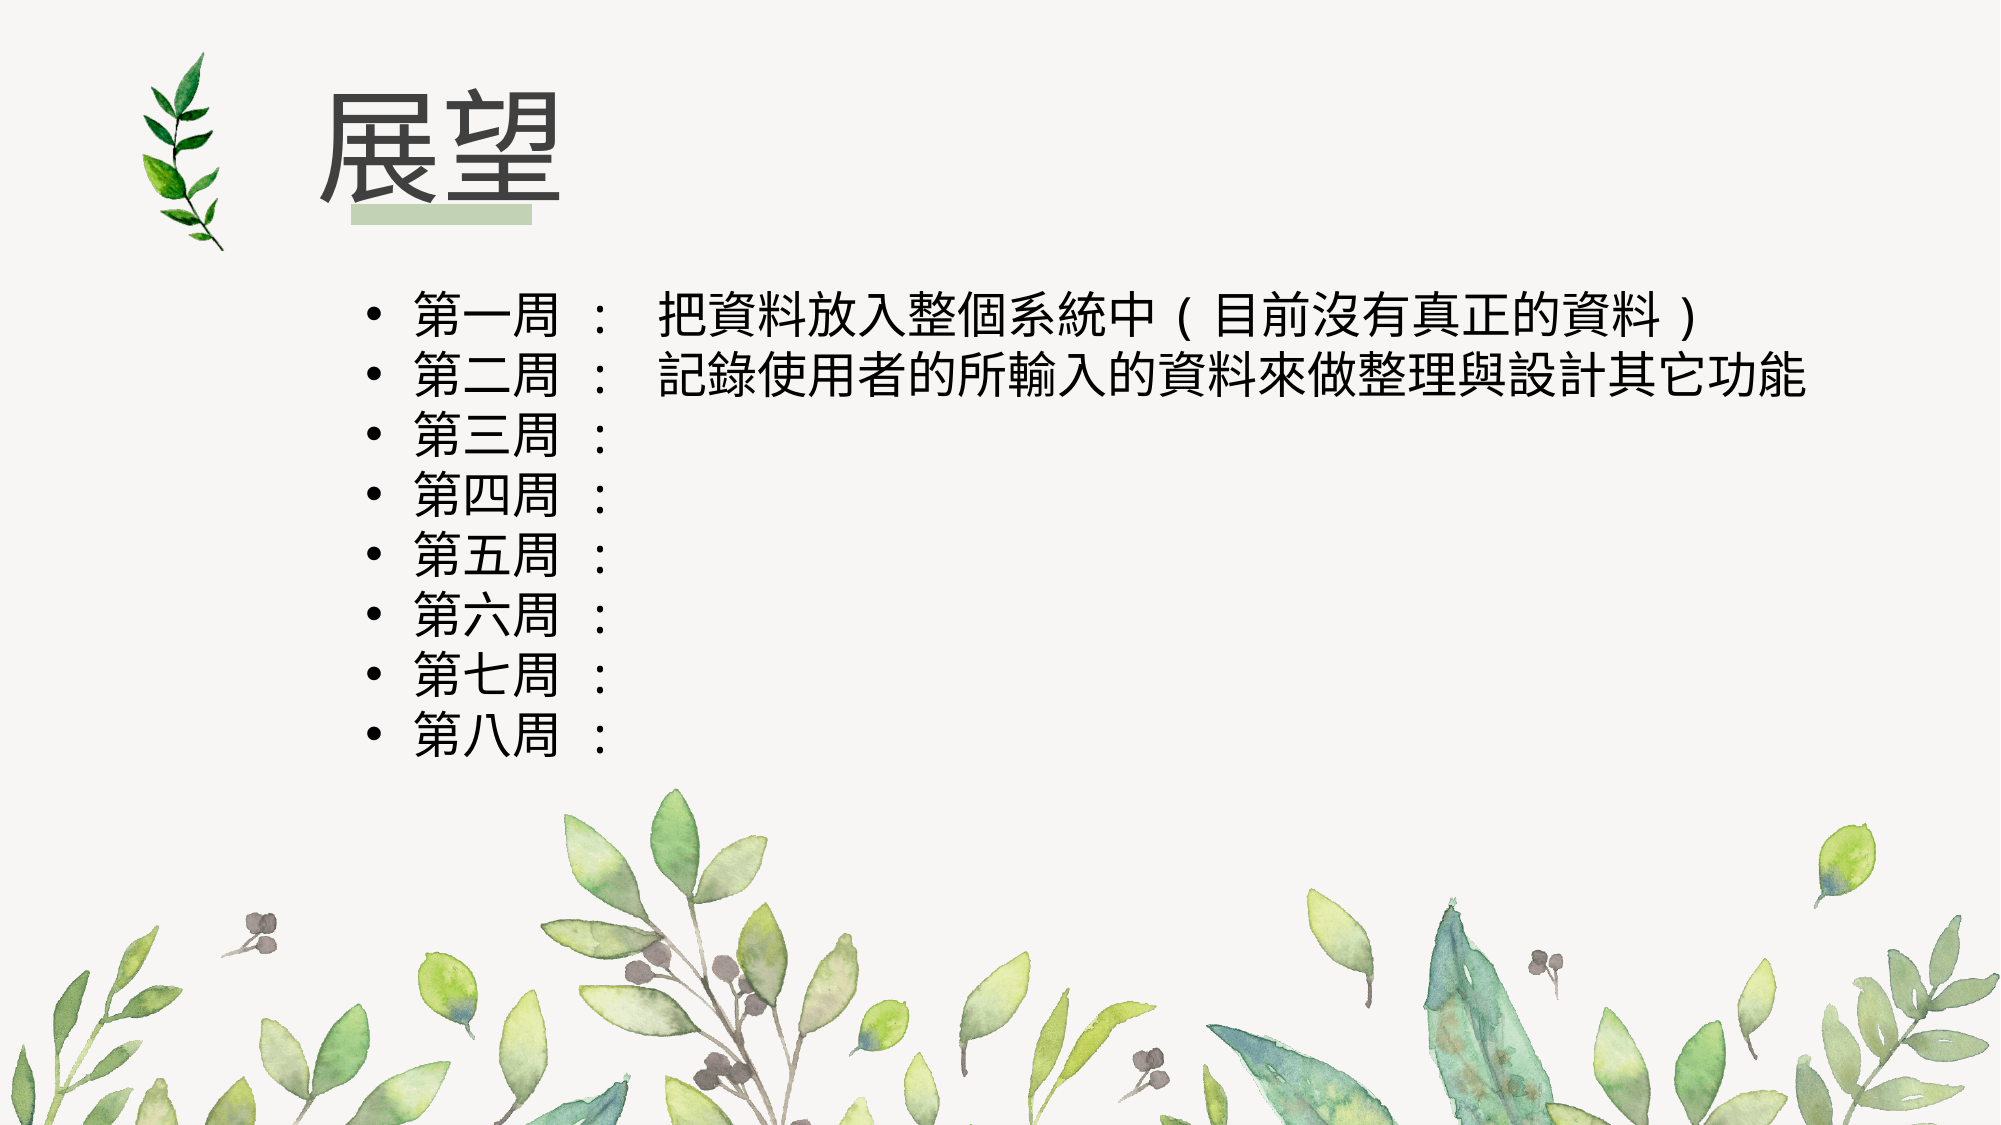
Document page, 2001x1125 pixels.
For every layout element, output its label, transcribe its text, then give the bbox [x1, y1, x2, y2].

picture [0, 0, 2001, 1125]
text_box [268, 61, 614, 380]
text_box 第一周 : 把資料放入整個系統中(目前沒有真正的資料) 第二周 : 記錄使用者的所輸入的資料來做整理與設計其它功能 第三周 : 第四周 : 第五周 : 第六周 : 第七周 : 第八周 : [350, 275, 1853, 771]
